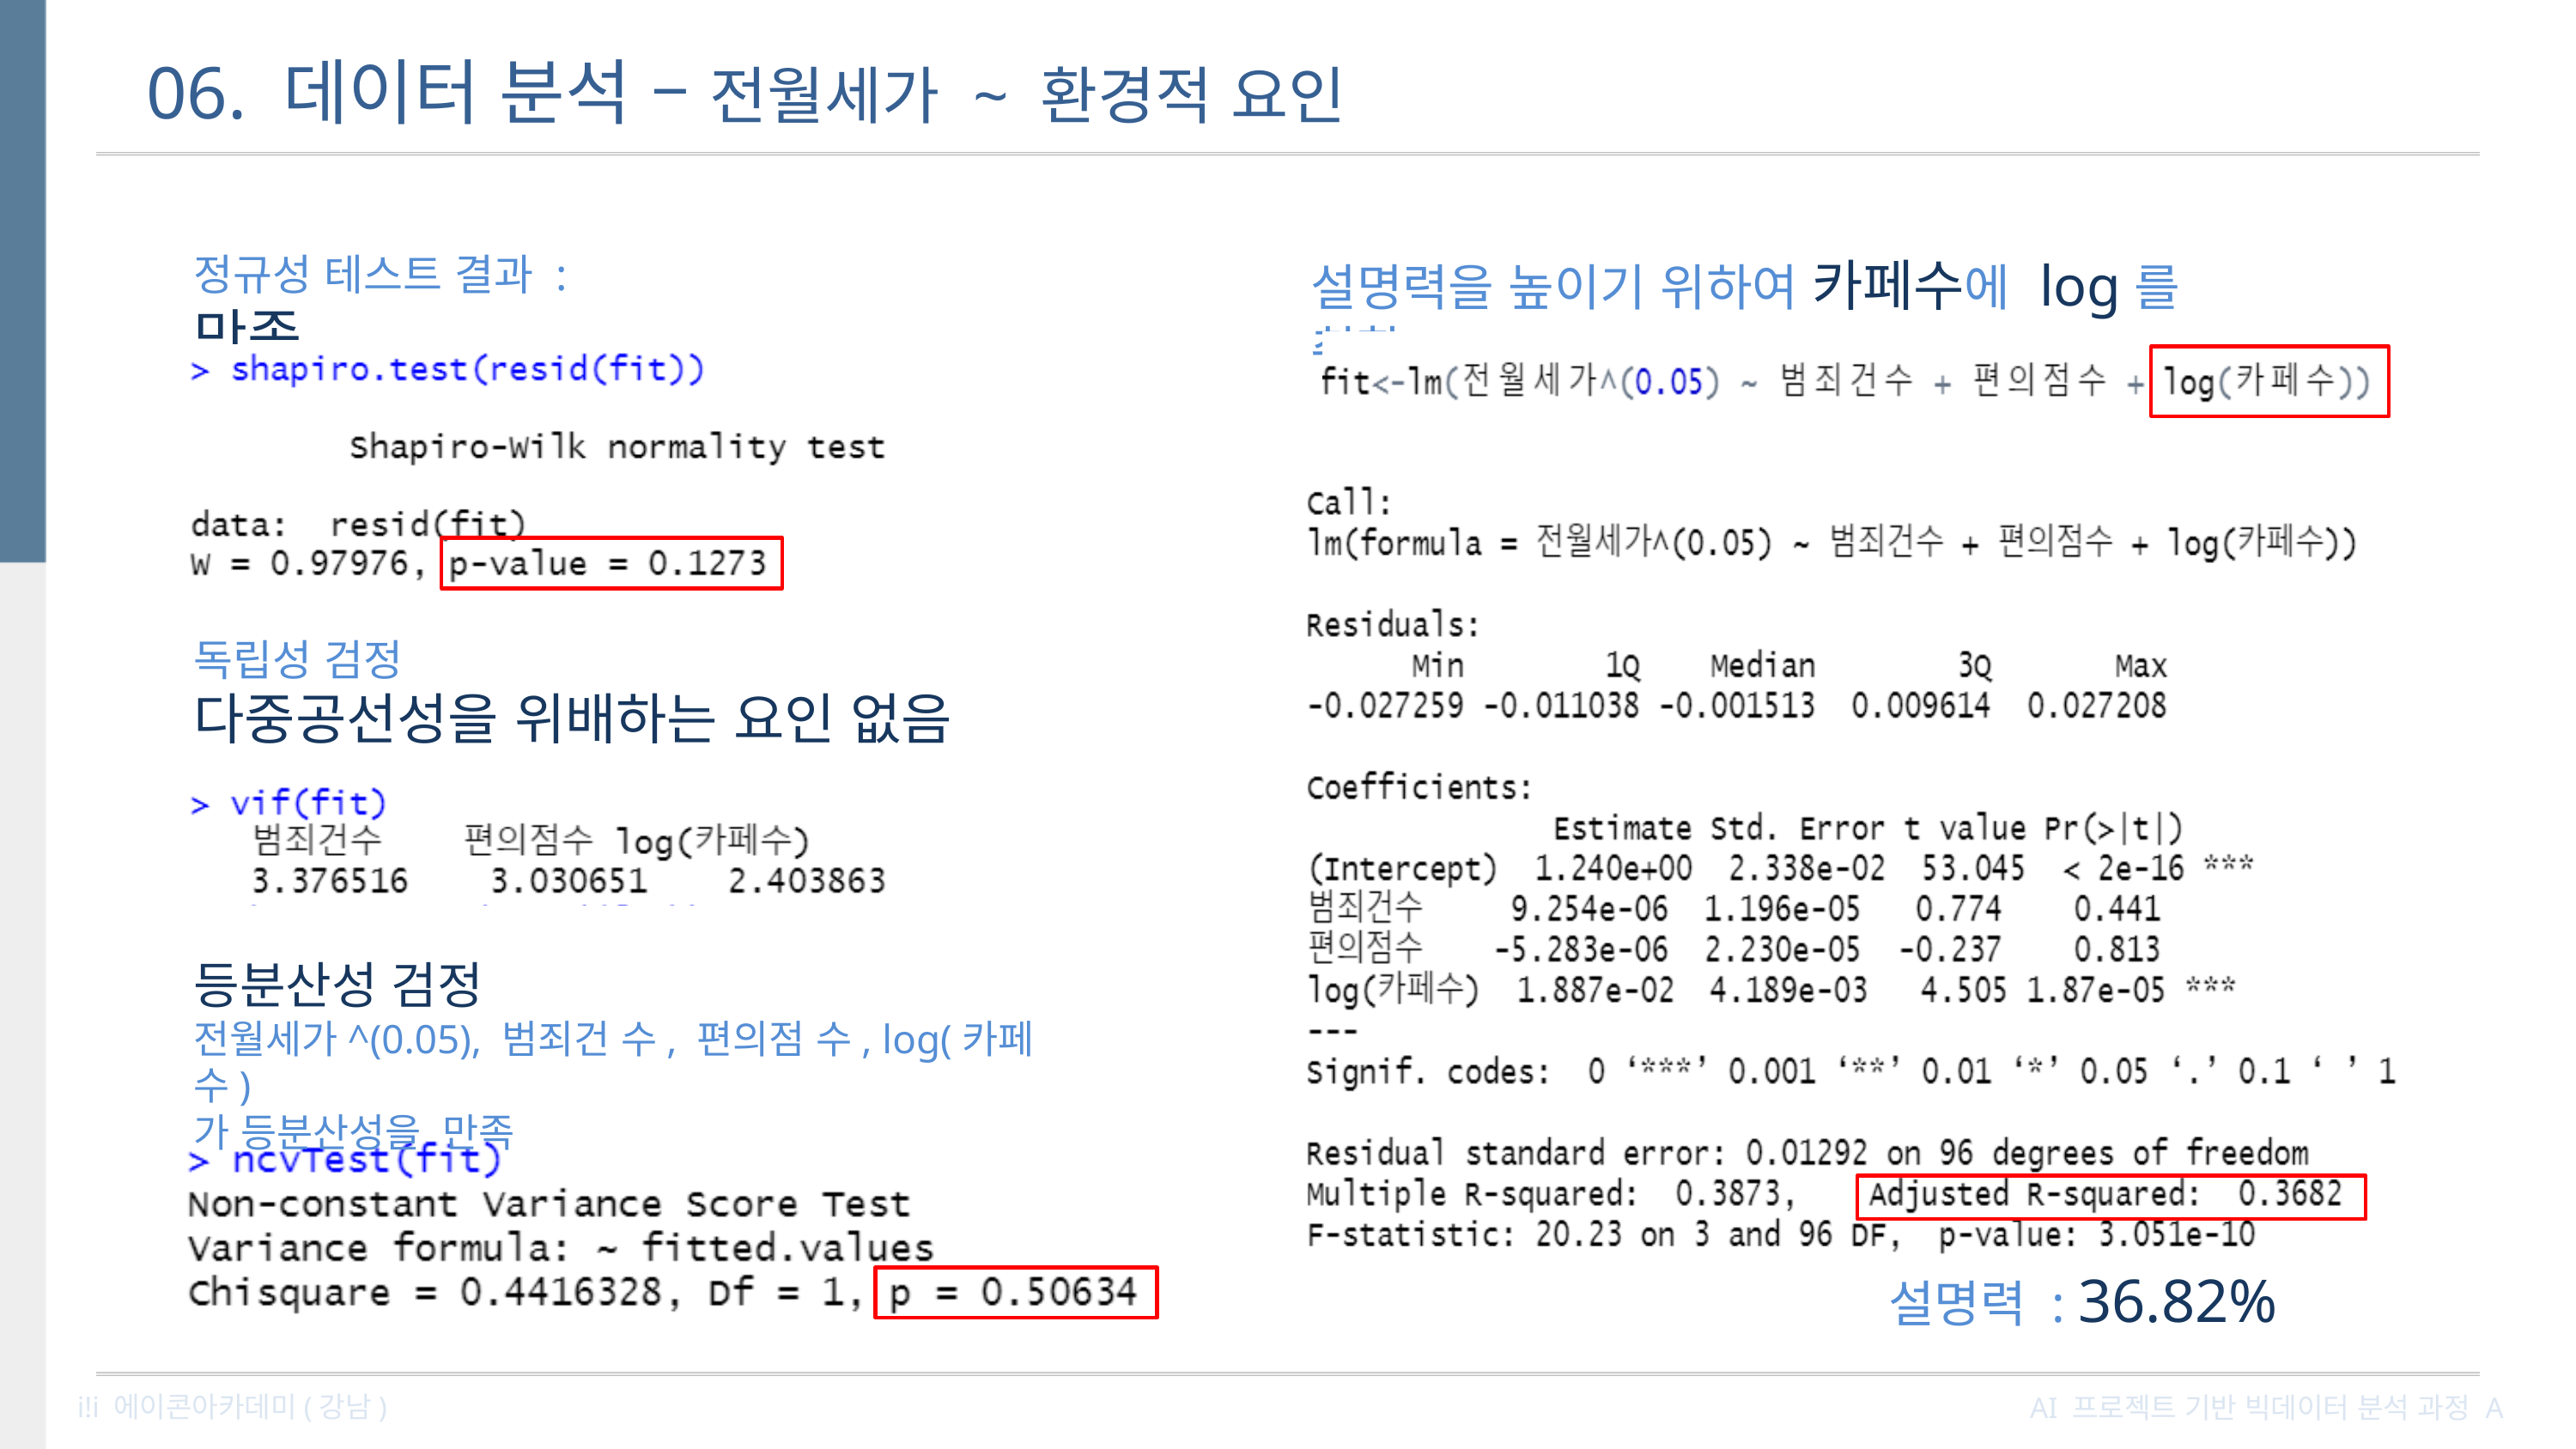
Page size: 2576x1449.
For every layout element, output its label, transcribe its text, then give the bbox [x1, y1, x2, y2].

picture [96, 1368, 2480, 1380]
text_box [180, 240, 1158, 1319]
picture [96, 149, 2480, 160]
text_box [1297, 244, 2485, 1343]
picture [0, 0, 46, 1449]
text_box 06. 데이터 분석 – 전월세가 ~ 환경적 요인 [133, 41, 2002, 140]
